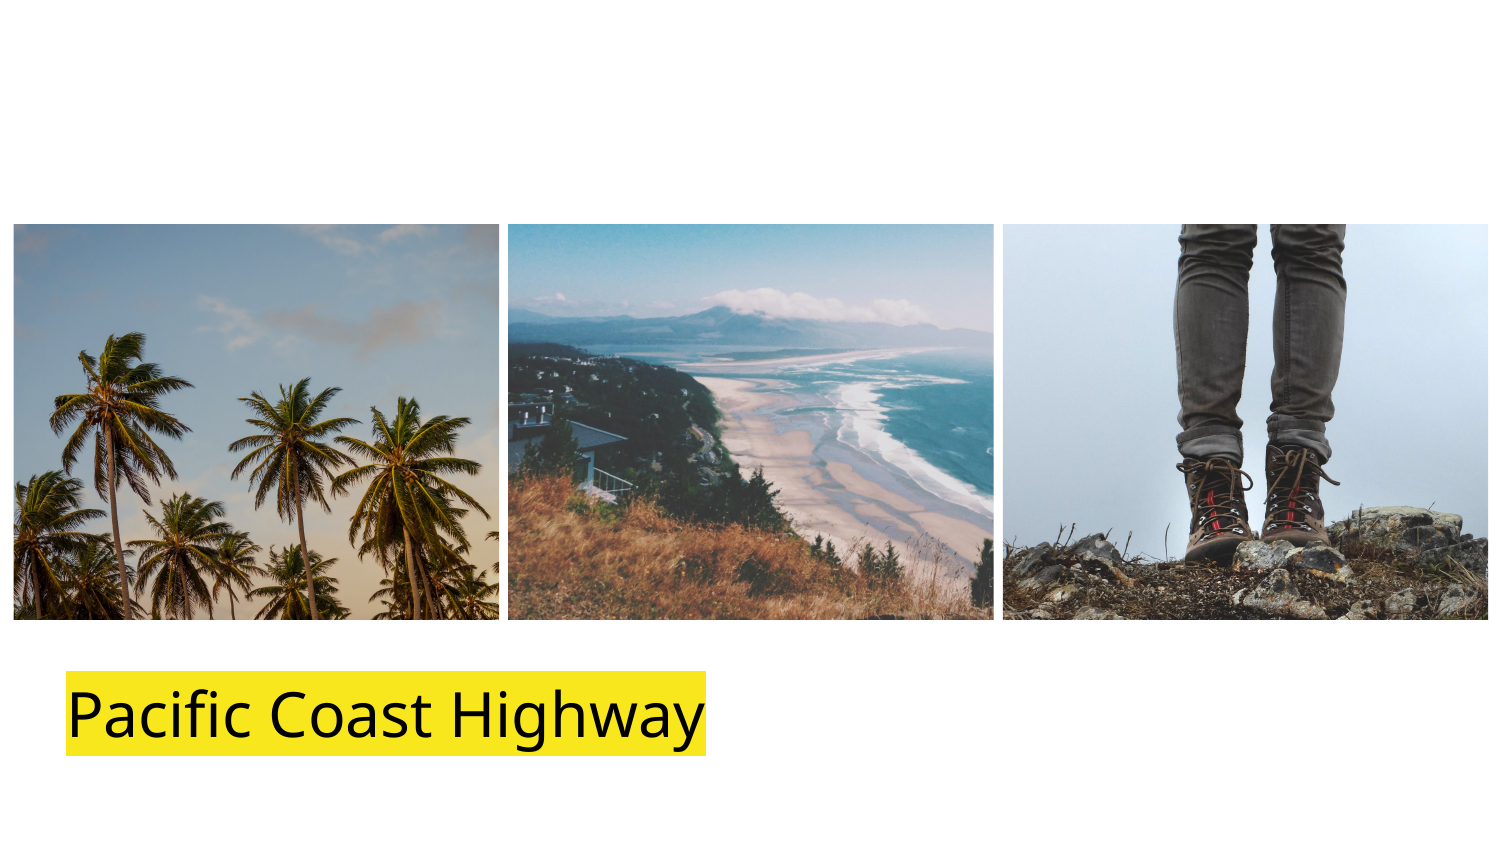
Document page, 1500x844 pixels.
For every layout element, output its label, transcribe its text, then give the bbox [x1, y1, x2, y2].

picture [13, 223, 500, 620]
picture [1002, 223, 1489, 620]
title Pacific Coast Highway [51, 659, 1449, 754]
picture [507, 223, 994, 620]
